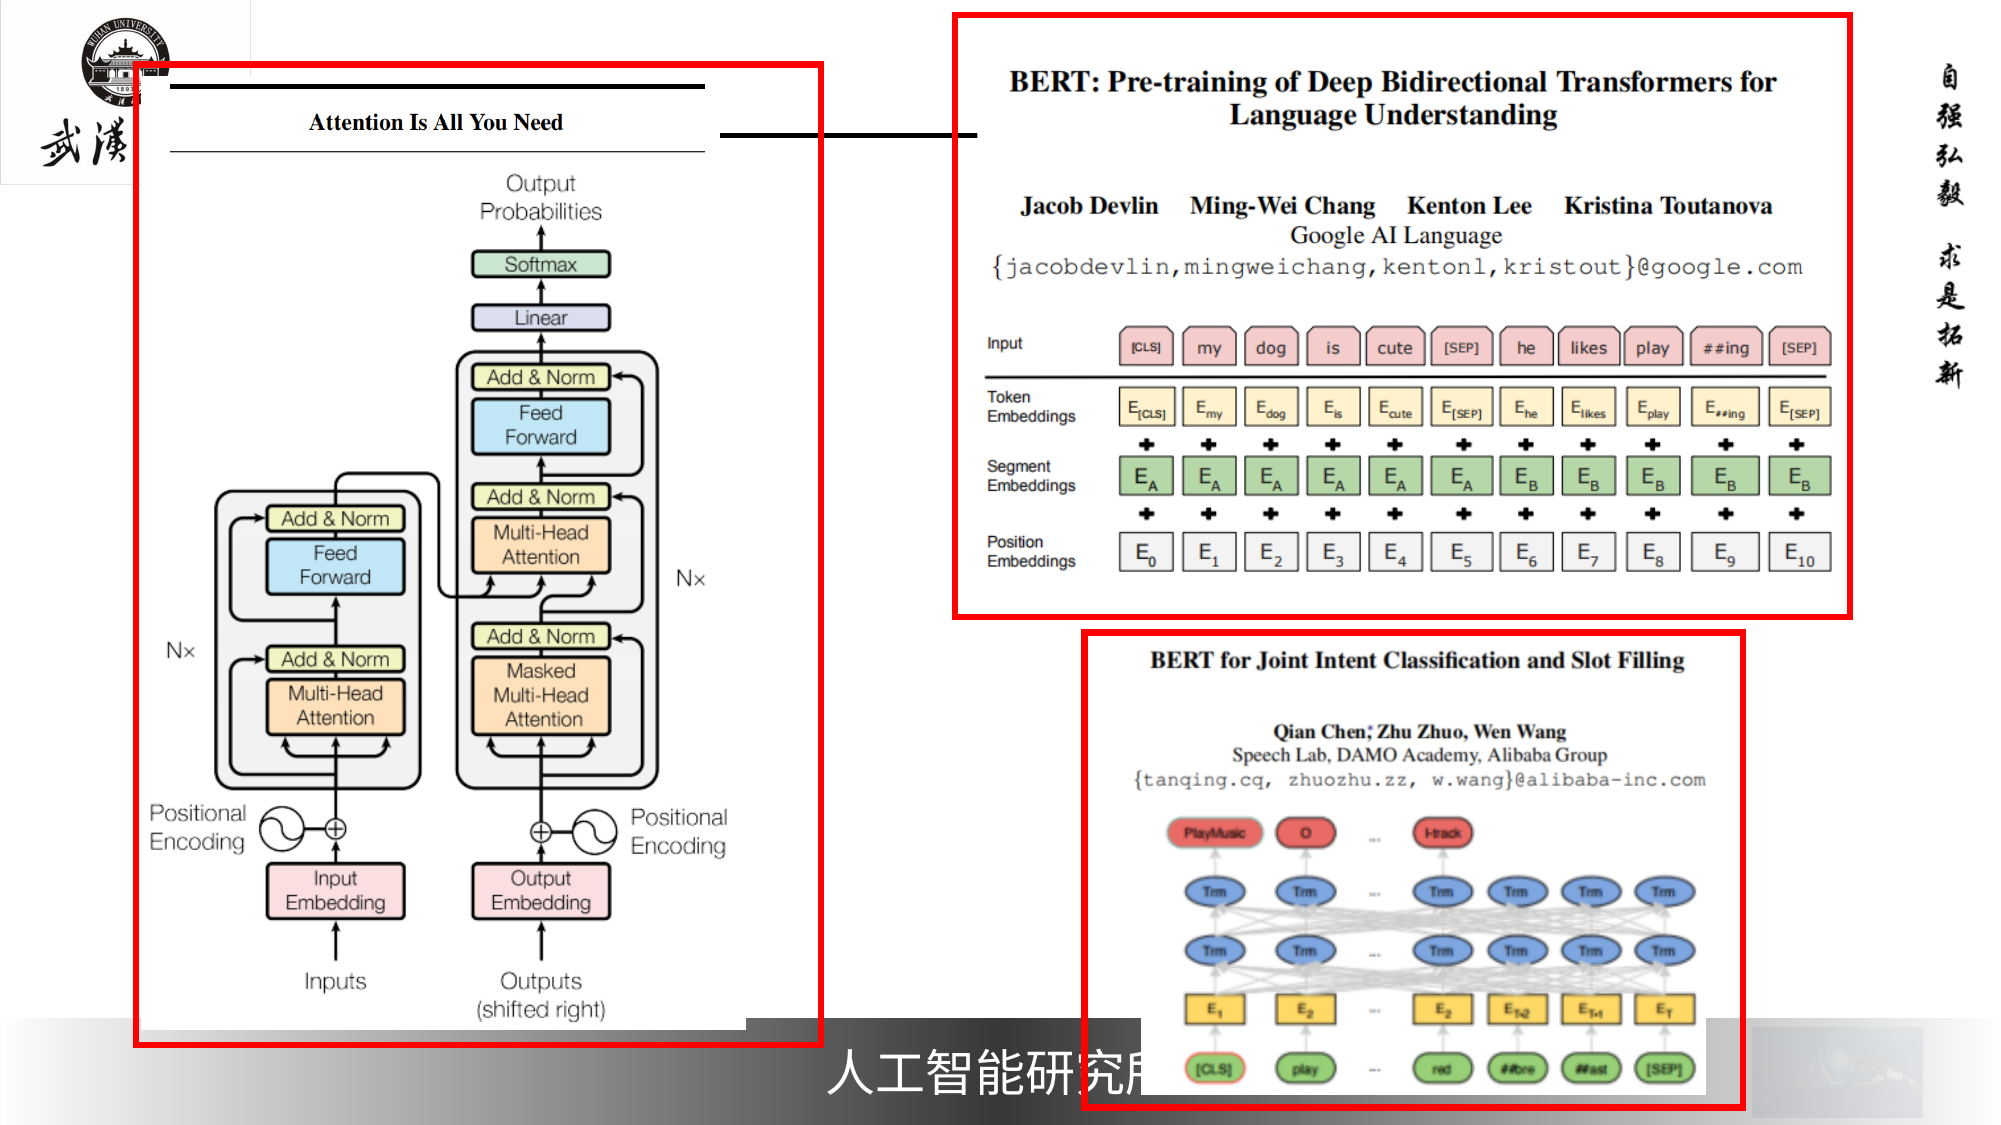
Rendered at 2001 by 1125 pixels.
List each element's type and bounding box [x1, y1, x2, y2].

text_box [135, 63, 822, 1046]
text_box [954, 604, 1851, 618]
picture [141, 76, 746, 1030]
picture [1115, 628, 1714, 1095]
text_box [1084, 631, 1744, 1108]
slide_number [1744, 1042, 1863, 1103]
text_box [954, 14, 1851, 309]
picture [1924, 51, 1980, 400]
picture [0, 0, 251, 185]
picture [954, 49, 1851, 604]
